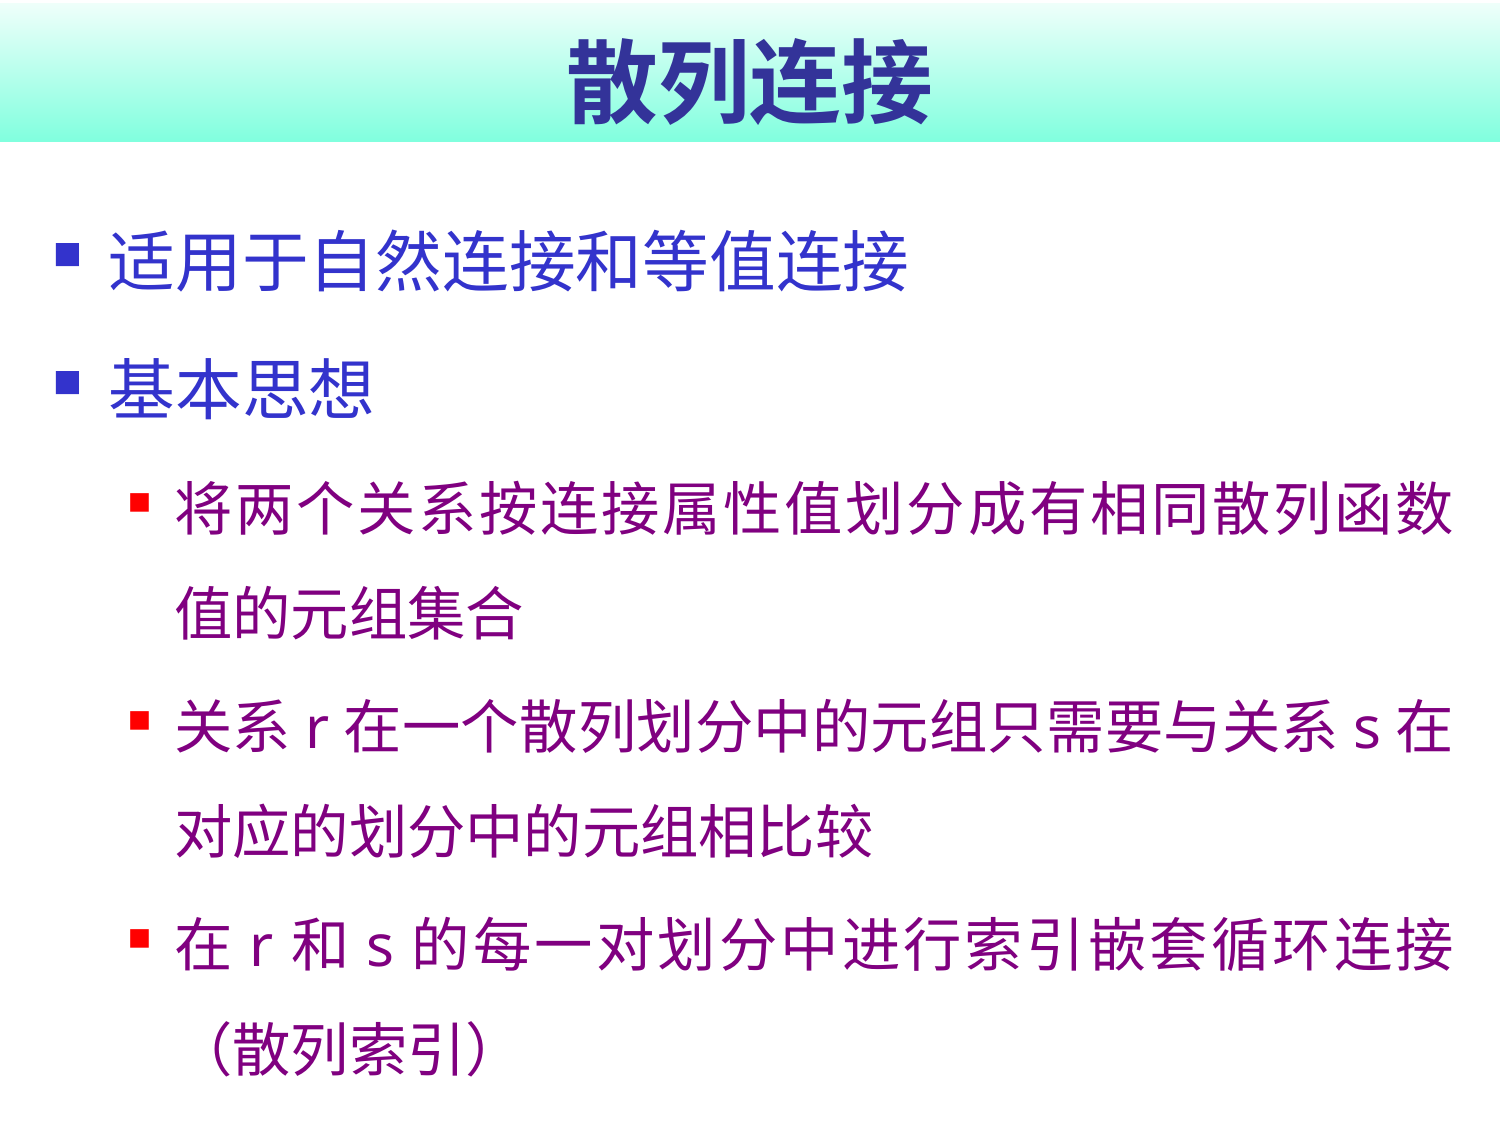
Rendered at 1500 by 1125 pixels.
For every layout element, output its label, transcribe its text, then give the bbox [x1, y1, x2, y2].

list 适用于自然连接和等值连接 基本思想 将两个关系按连接属性值划分成有相同散列函数值的元组集合 关系r在一个散列划分中的元组只需要与关系s在对应的划分中的元组相比较 在r和s的每一对划分中进行索引嵌套循环连接（散列索引） [37, 172, 1470, 1095]
title 散列连接 [0, 2, 1500, 143]
